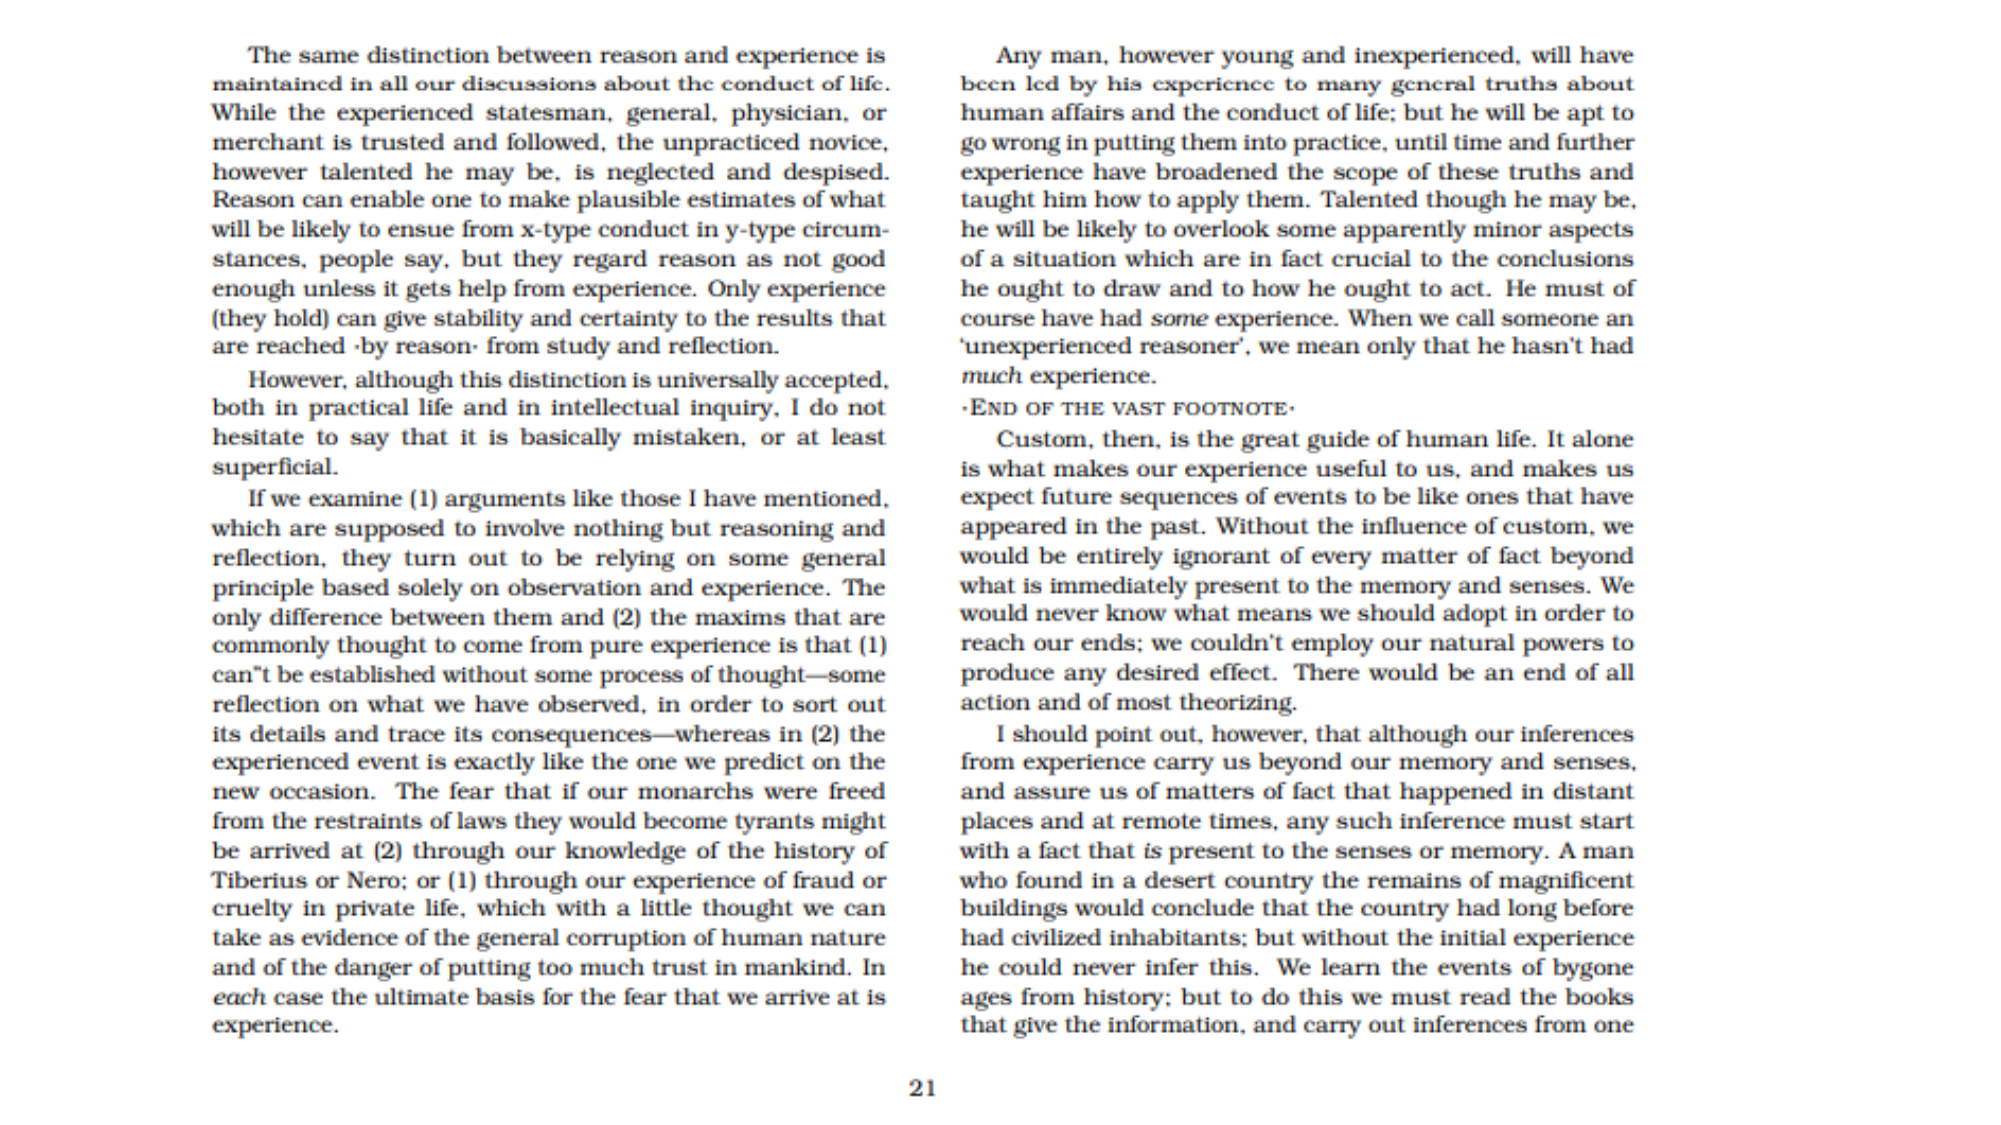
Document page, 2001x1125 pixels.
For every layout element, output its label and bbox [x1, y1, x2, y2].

picture [195, 38, 1680, 1105]
